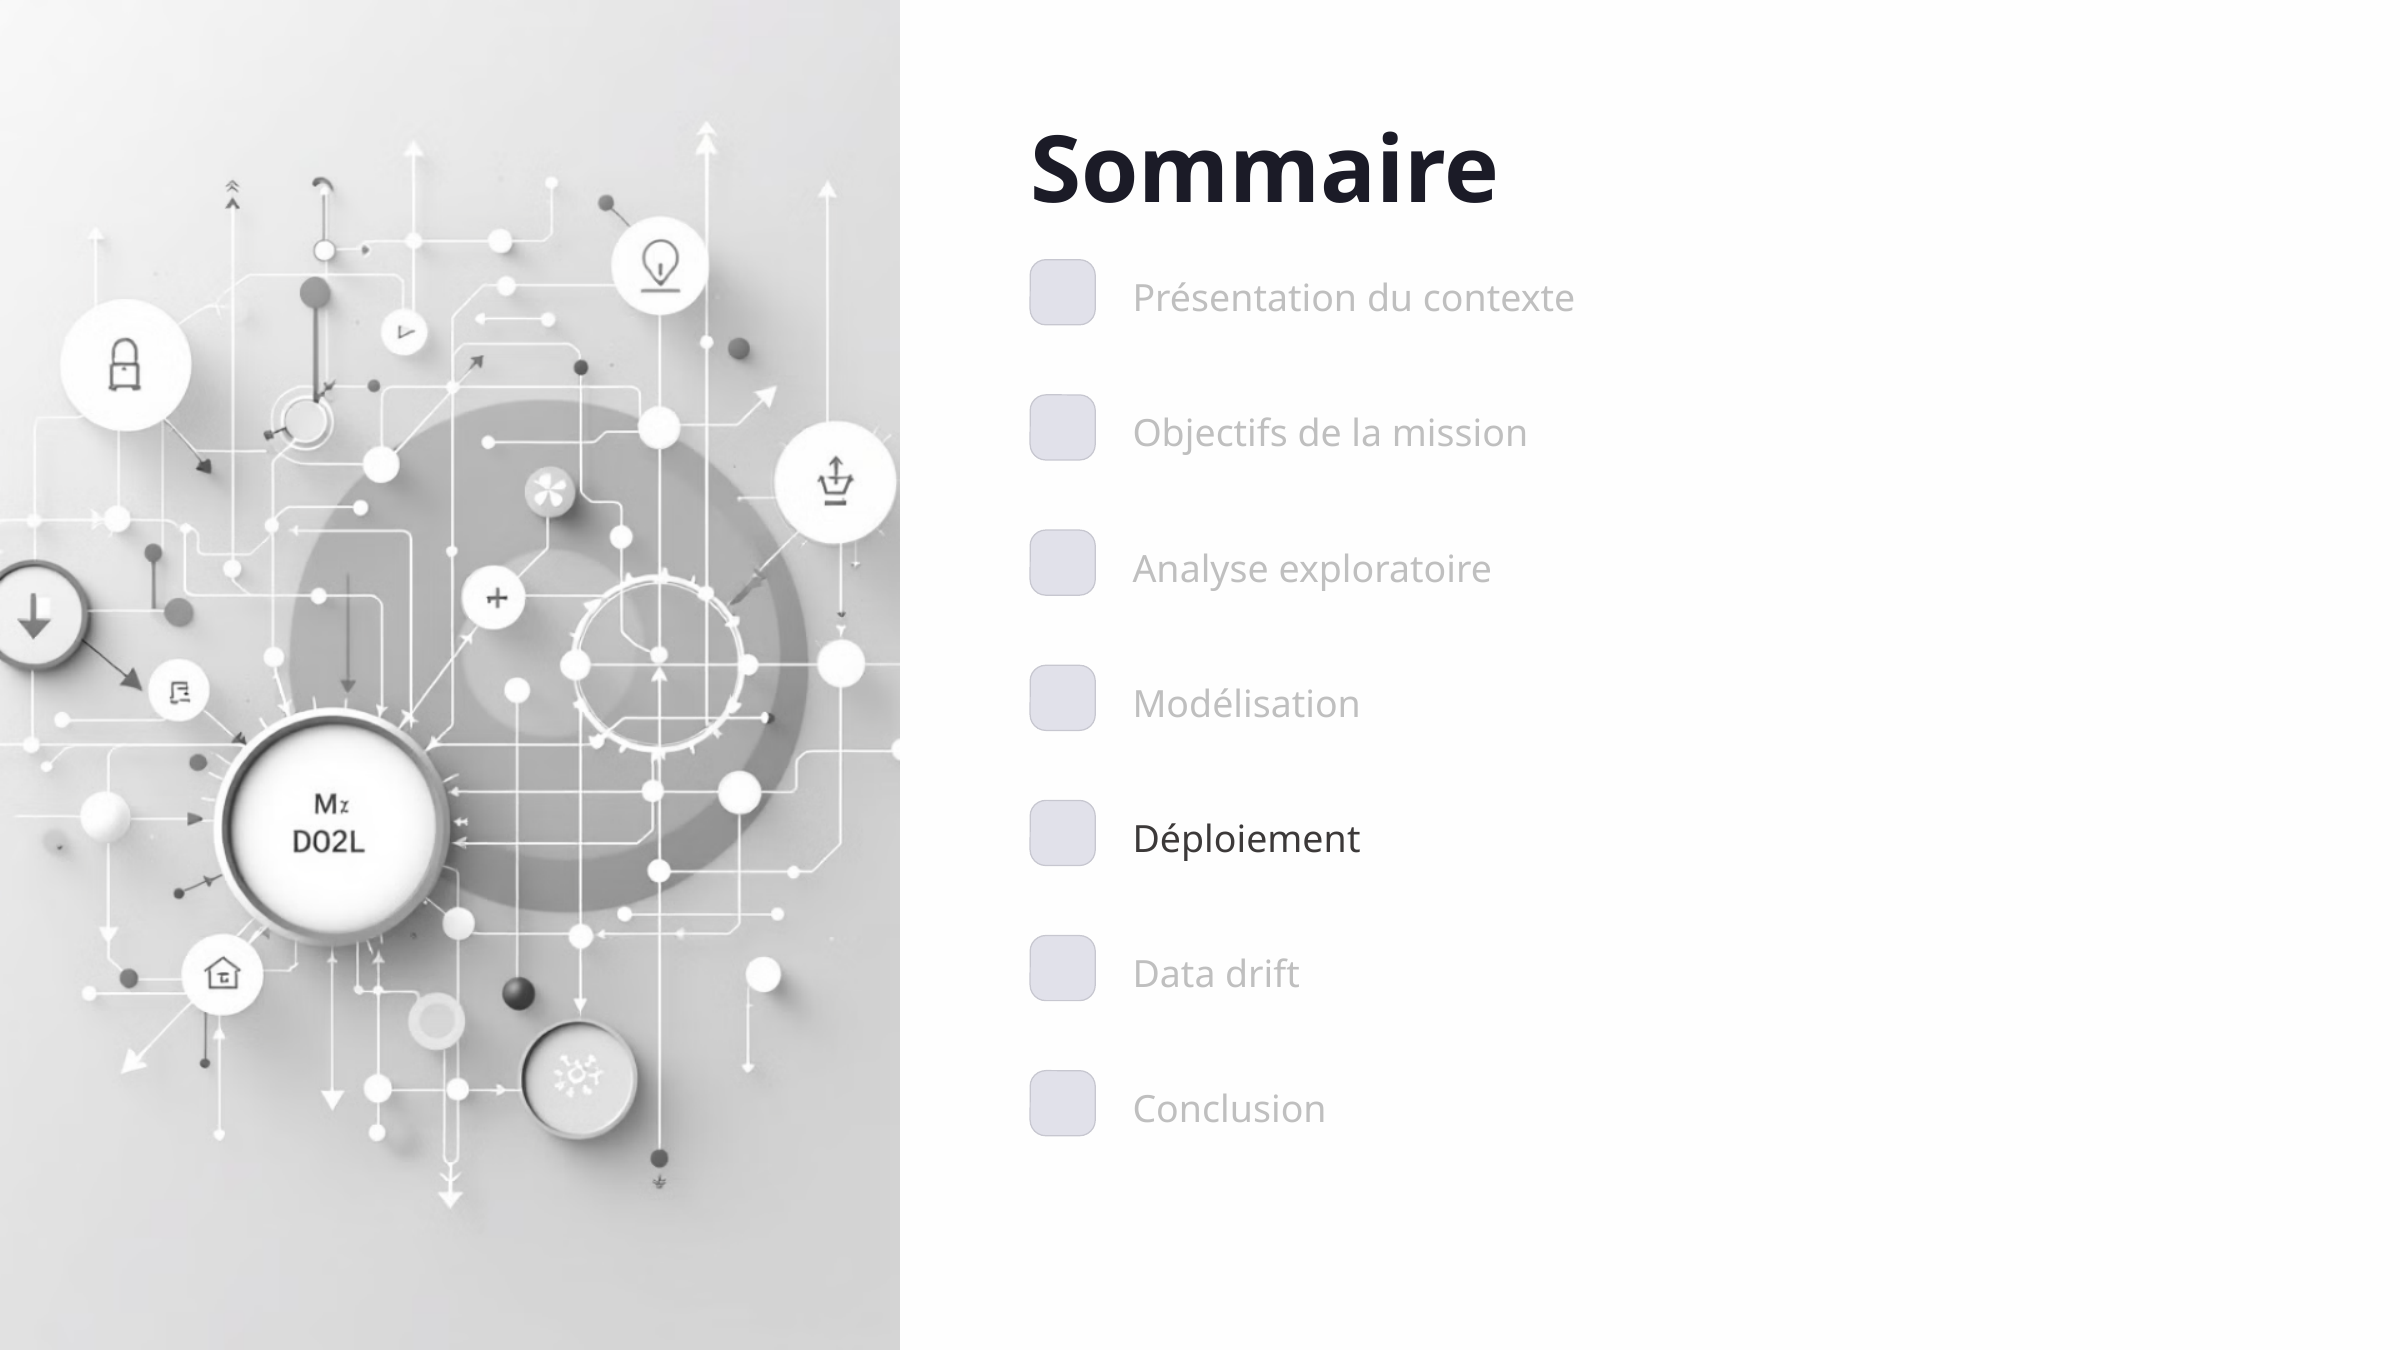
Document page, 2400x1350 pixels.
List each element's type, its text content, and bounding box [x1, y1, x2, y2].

text_box [1030, 394, 1096, 460]
text_box Sommaire [1030, 105, 2270, 221]
text_box Objectifs de la mission [1132, 394, 2270, 455]
text_box Modélisation [1132, 665, 2270, 725]
text_box Analyse exploratoire [1132, 530, 2270, 590]
text_box Data drift [1132, 935, 2270, 995]
text_box [1030, 935, 1096, 1001]
text_box Présentation du contexte [1132, 259, 2270, 320]
text_box [1030, 259, 1096, 325]
text_box [1030, 1070, 1096, 1136]
text_box [1030, 800, 1096, 866]
text_box [1030, 530, 1096, 596]
picture [0, 0, 900, 1350]
text_box Conclusion [1132, 1070, 2270, 1131]
text_box Déploiement [1132, 800, 2270, 860]
text_box [1030, 665, 1096, 731]
